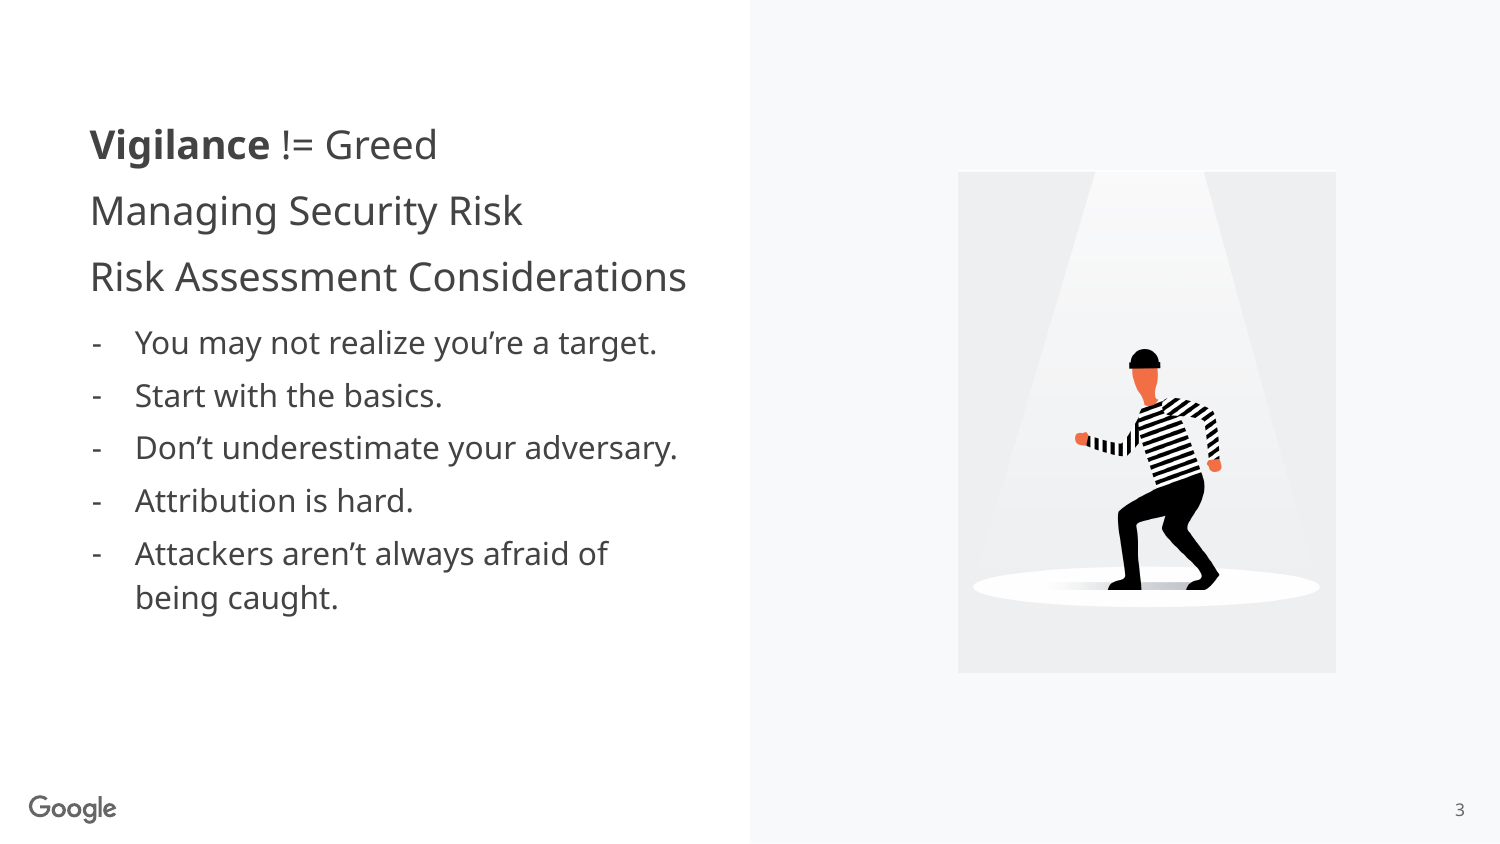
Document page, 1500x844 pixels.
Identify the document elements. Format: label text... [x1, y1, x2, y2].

slide_number ‹#› [1412, 786, 1480, 827]
title Vigilance != Greed Managing Security Risk Risk Assessment Considerations You may not realize you’re a target. Start with the basics. Don’t underestimate your adversary. Attribution is hard. Attackers aren’t always afraid of being caught. [74, 104, 704, 665]
picture [958, 170, 1336, 674]
